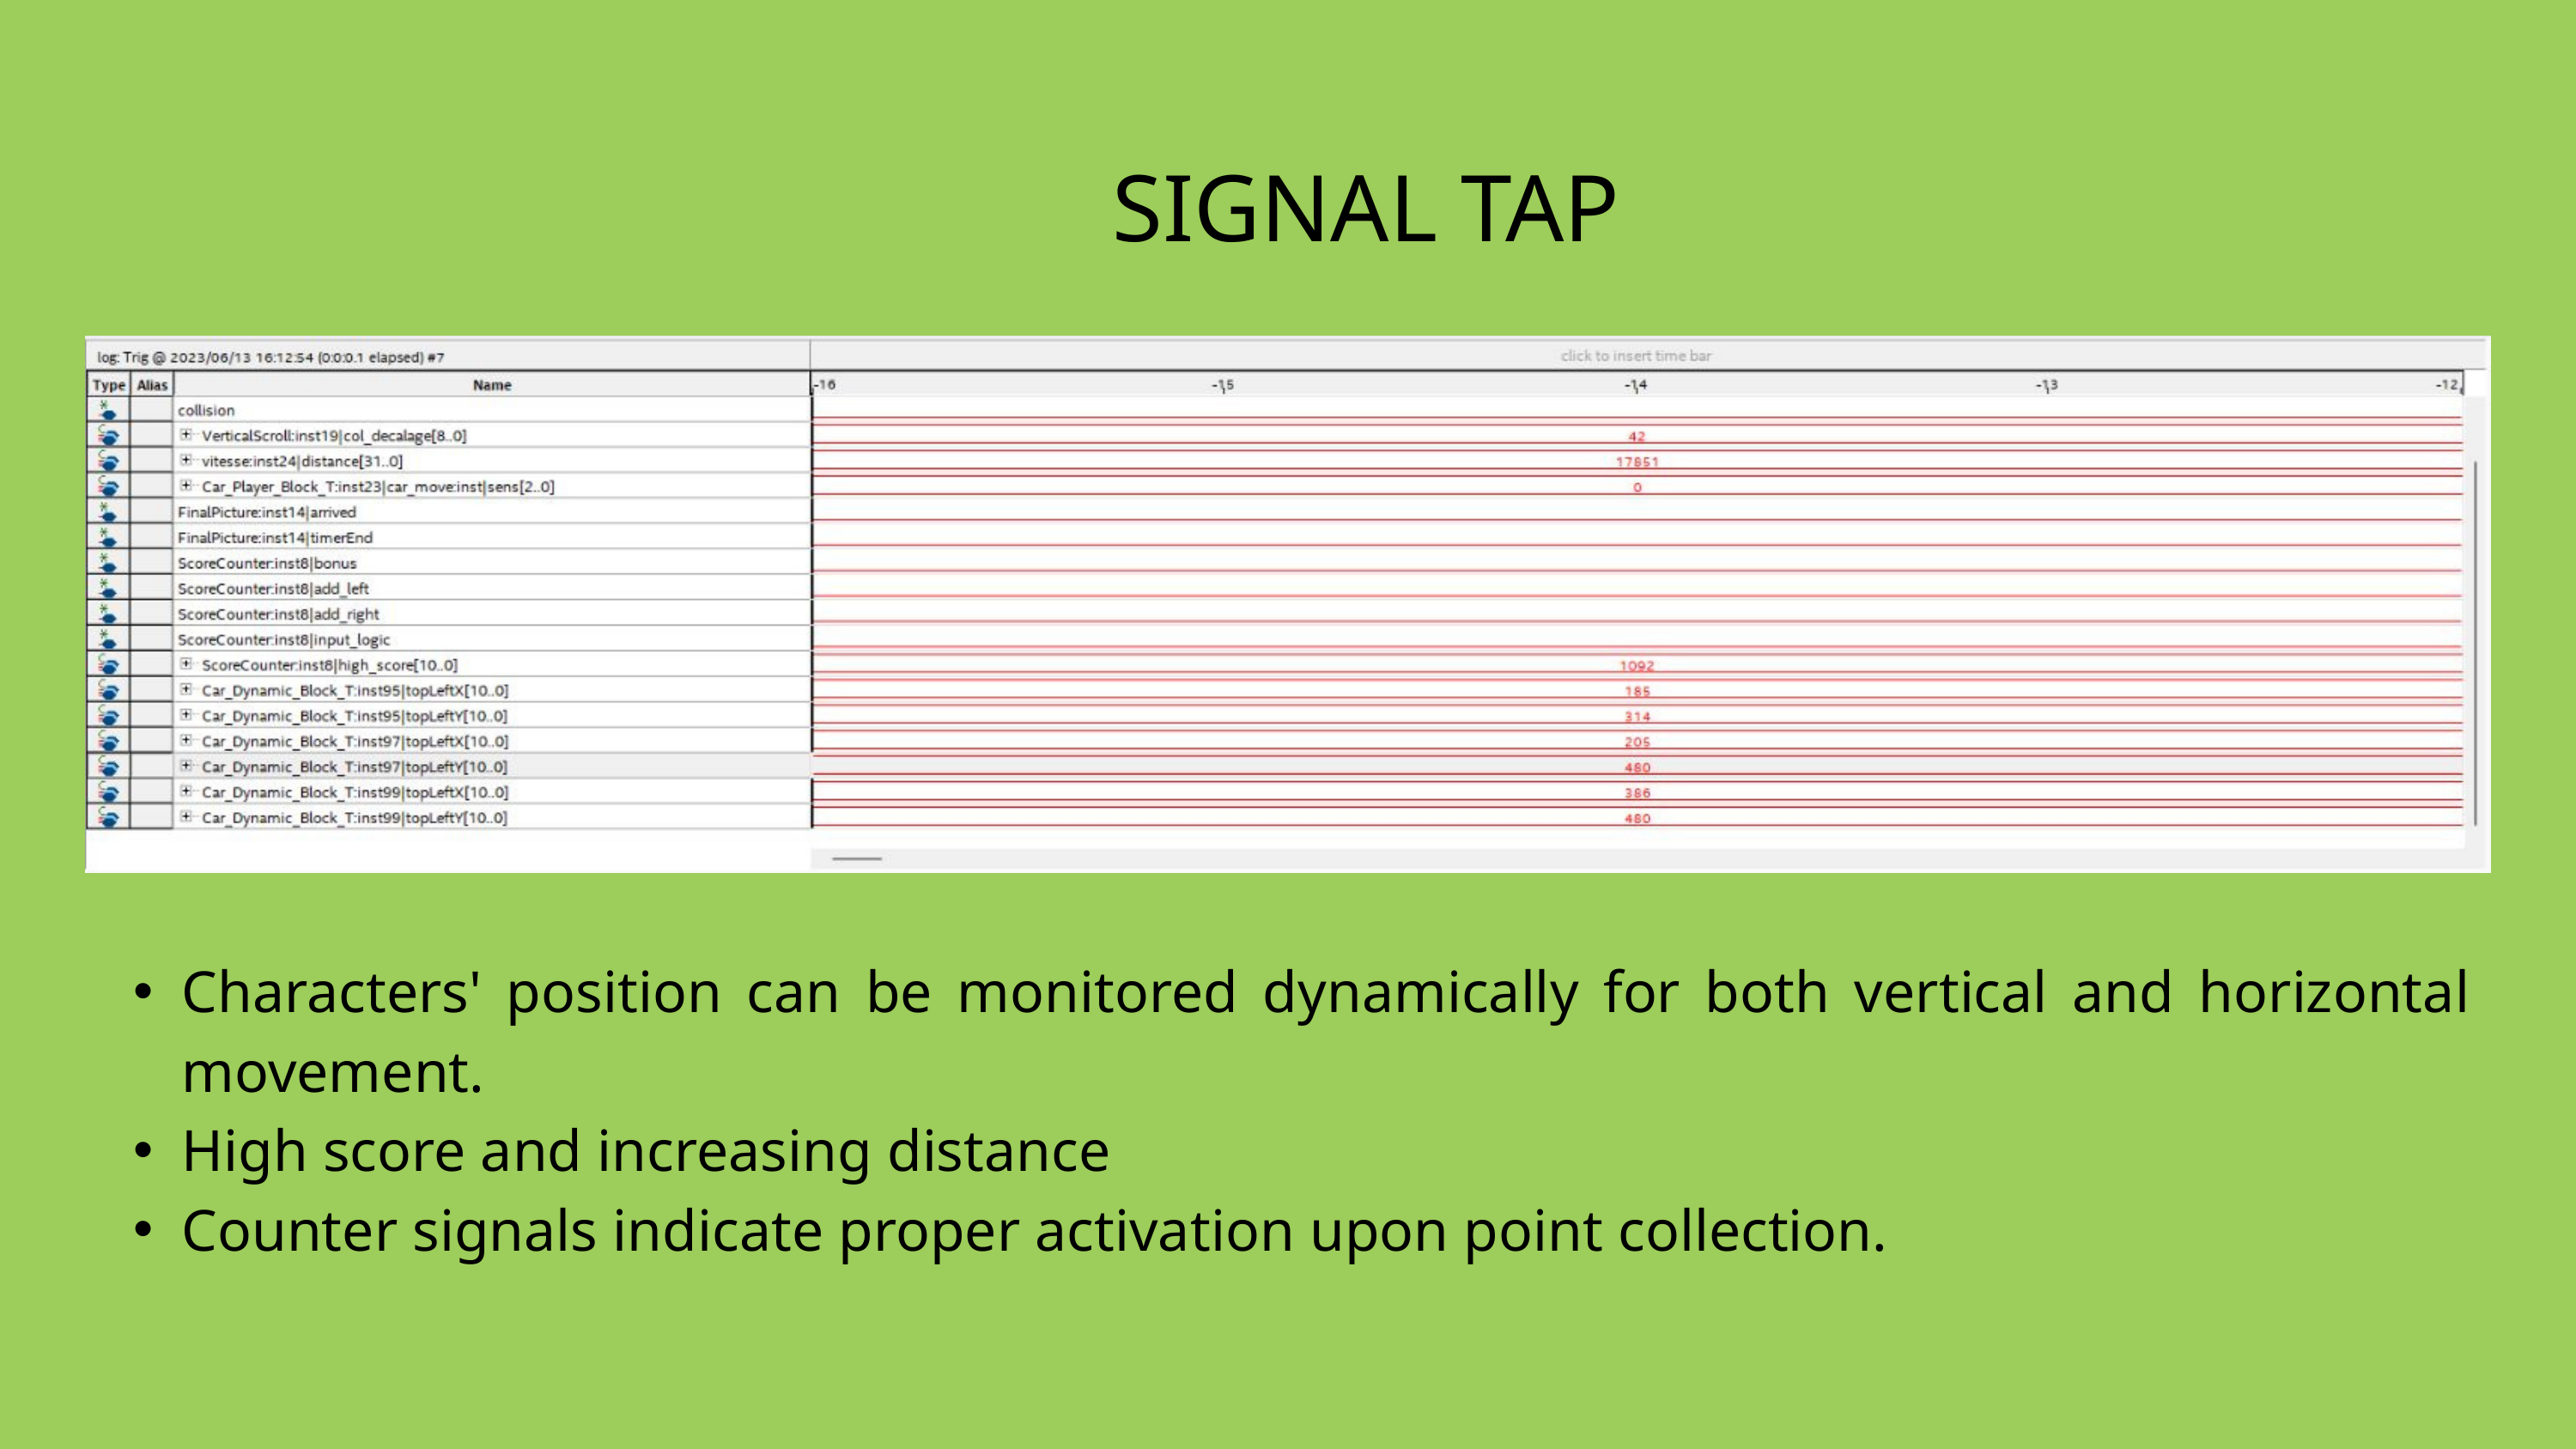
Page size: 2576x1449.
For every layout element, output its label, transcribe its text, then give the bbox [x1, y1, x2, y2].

text_box [85, 336, 2492, 873]
text_box SIGNAL TAP [1098, 131, 1634, 260]
text_box Characters' position can be monitored dynamically for both vertical and horizontal movement. High score and increasing distance Counter signals indicate proper activation upon point collection. [84, 944, 2474, 1263]
